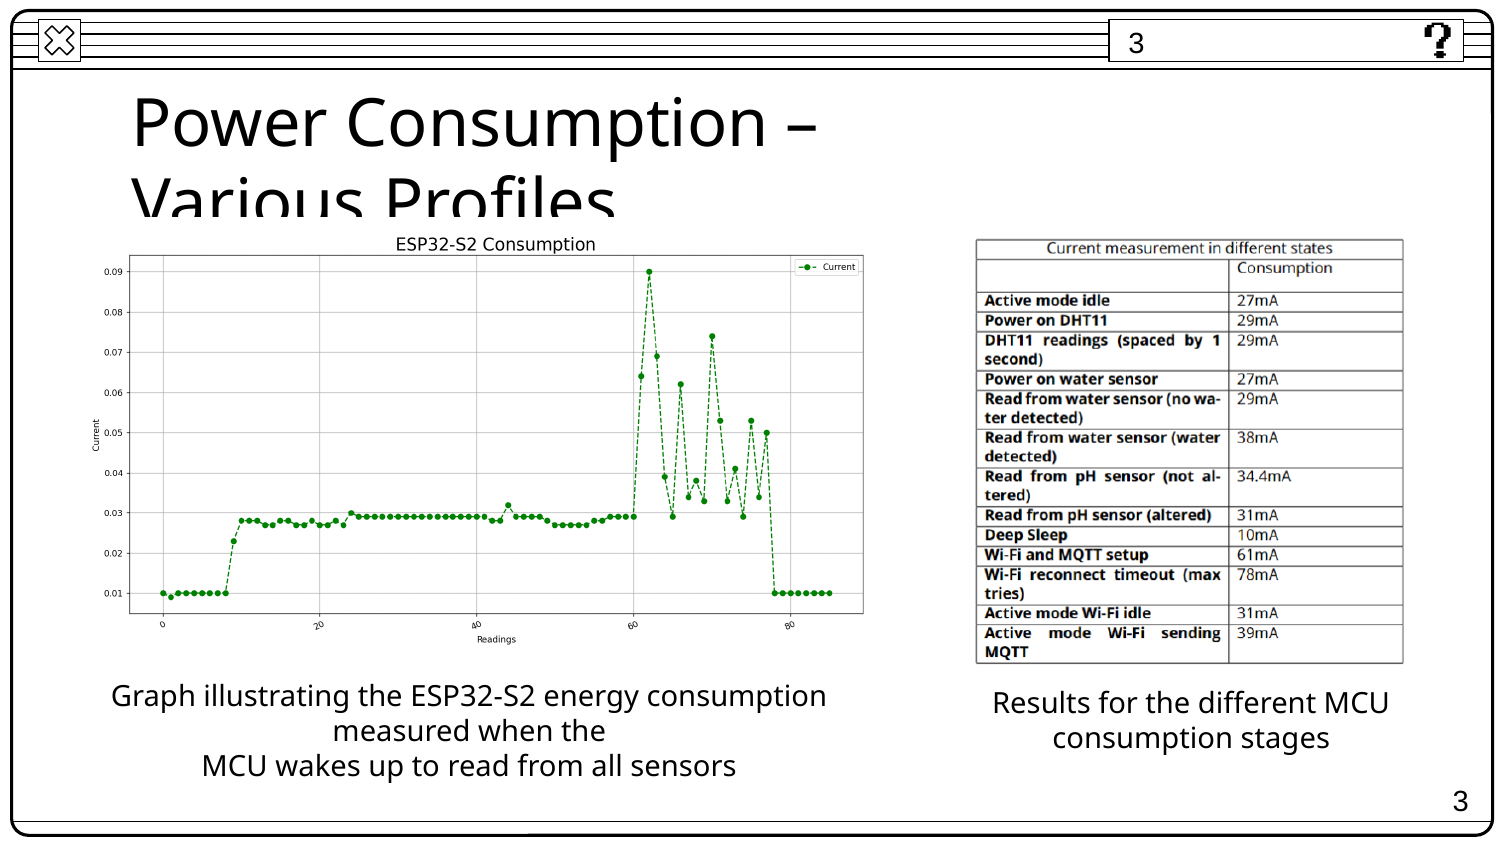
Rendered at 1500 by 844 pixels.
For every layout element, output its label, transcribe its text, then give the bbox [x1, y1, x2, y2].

text_box 3 [1437, 774, 1484, 825]
text_box Graph illustrating the ESP32-S2 energy consumption measured when the MCU wakes up to read from all sensors [67, 669, 871, 790]
picture [968, 228, 1408, 670]
text_box Results for the different MCU consumption stages [975, 676, 1408, 762]
text_box 3 [1113, 17, 1160, 67]
picture [67, 217, 898, 659]
title Power Consumption – Various Profiles [116, 106, 1331, 212]
